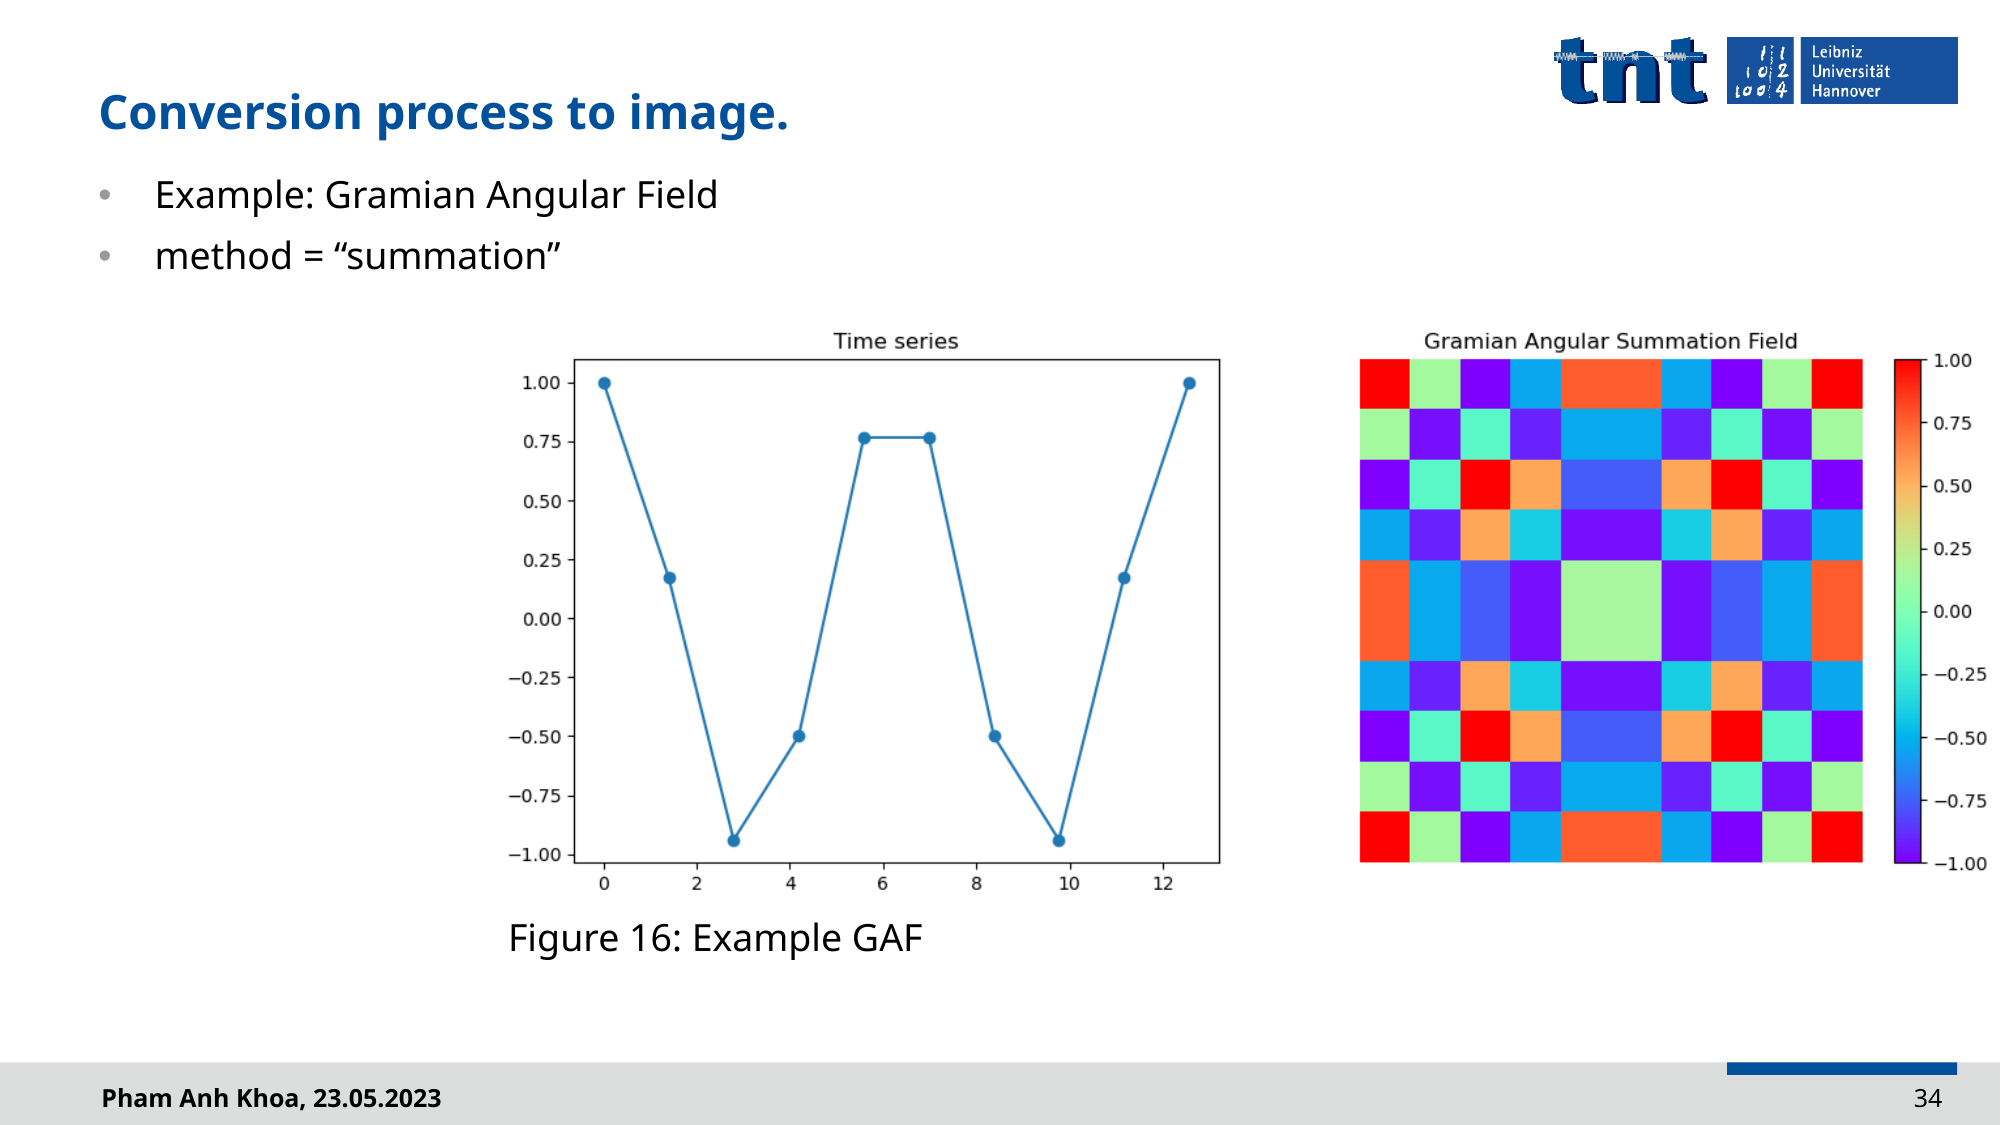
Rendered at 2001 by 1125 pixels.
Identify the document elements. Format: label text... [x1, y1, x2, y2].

picture [493, 320, 2000, 907]
picture [1554, 37, 1708, 80]
list Example: Gramian Angular Field method = “summation” [86, 168, 1863, 1014]
text_box Figure 16: Example GAF [493, 907, 1273, 967]
picture [1727, 37, 1958, 104]
title Conversion process to image. [86, 80, 1863, 140]
footer Pham Anh Khoa, 23.05.2023 [86, 1074, 1181, 1125]
